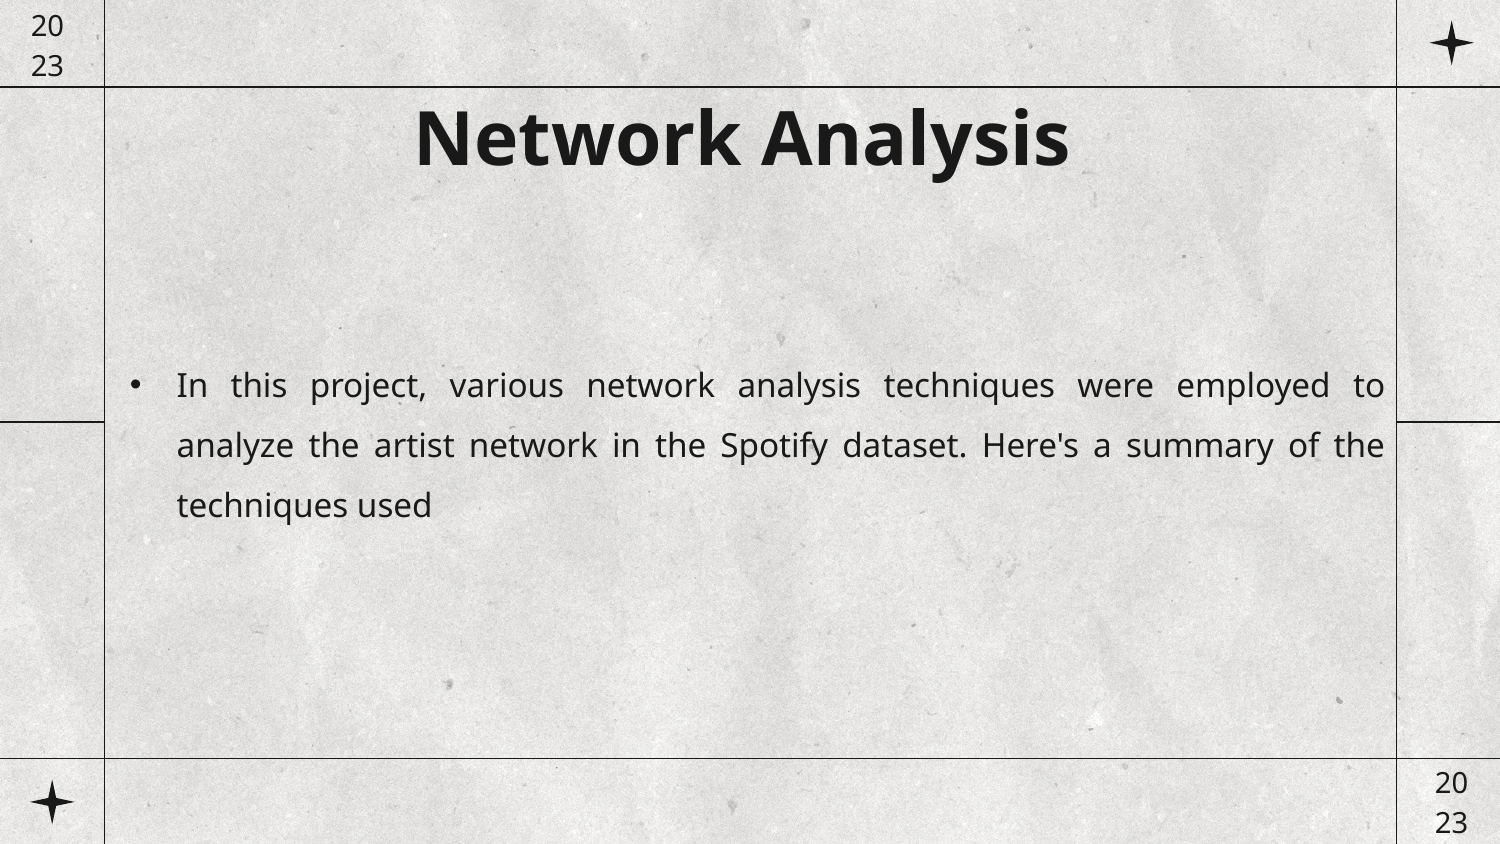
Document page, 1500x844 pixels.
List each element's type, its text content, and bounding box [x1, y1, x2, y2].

picture [1397, 0, 1500, 86]
picture [105, 0, 1396, 86]
picture [1397, 423, 1500, 758]
subtitle In this project, various network analysis techniques were employed to analyze the artist network in the Spotify dataset. Here's a summary of the techniques used [114, 243, 1403, 625]
picture [1397, 88, 1500, 421]
picture [0, 0, 104, 86]
picture [0, 423, 104, 758]
picture [0, 759, 104, 844]
picture [0, 88, 104, 421]
picture [1397, 759, 1500, 844]
picture [105, 759, 1396, 844]
picture [105, 88, 1396, 758]
title Network Analysis [118, 93, 1382, 196]
